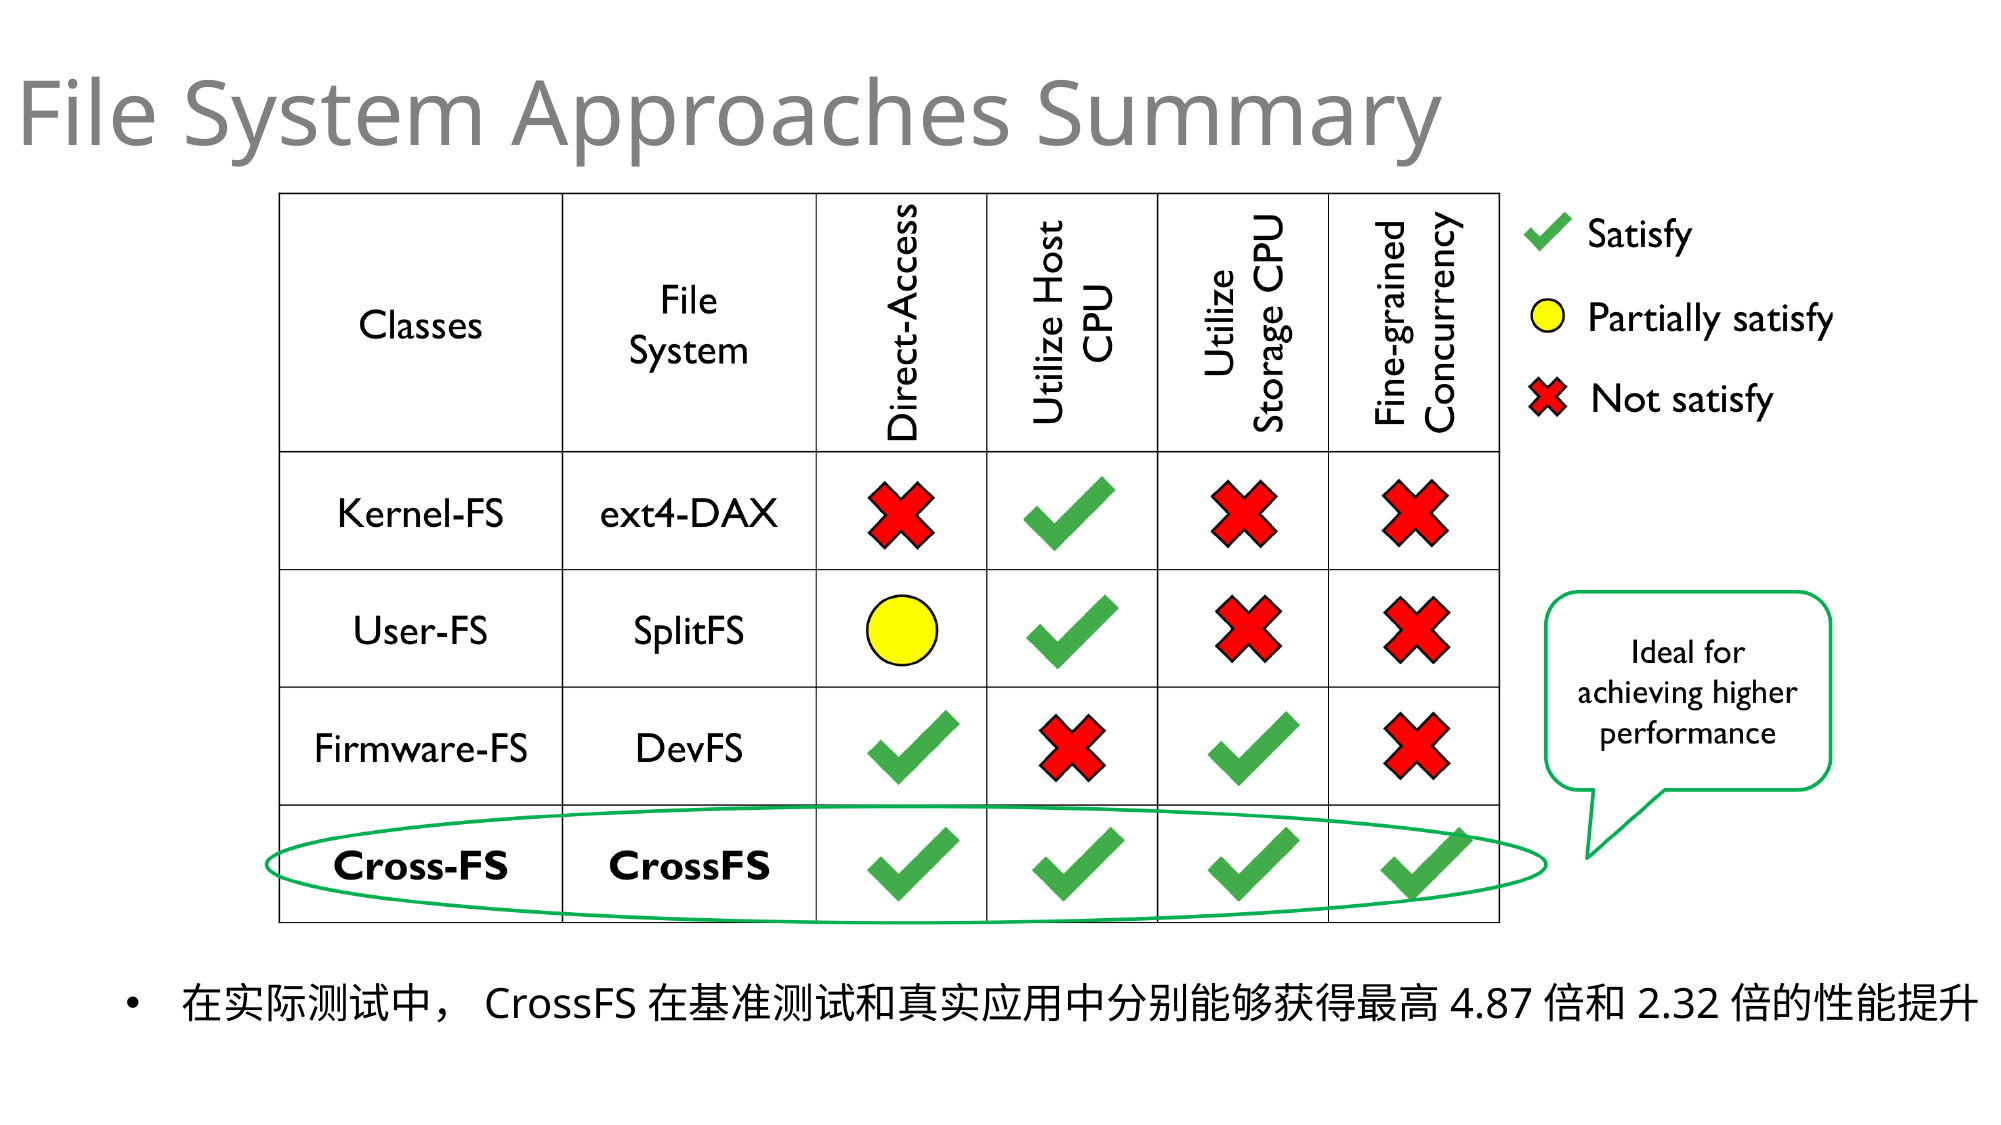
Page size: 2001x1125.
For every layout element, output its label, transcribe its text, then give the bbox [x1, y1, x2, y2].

text_box 在实际测试中，CrossFS在基准测试和真实应用中分别能够获得最高4.87倍和2.32倍的性能提升 [110, 969, 2000, 1035]
title File System Approaches Summary [0, 0, 1500, 173]
picture [256, 170, 1833, 955]
